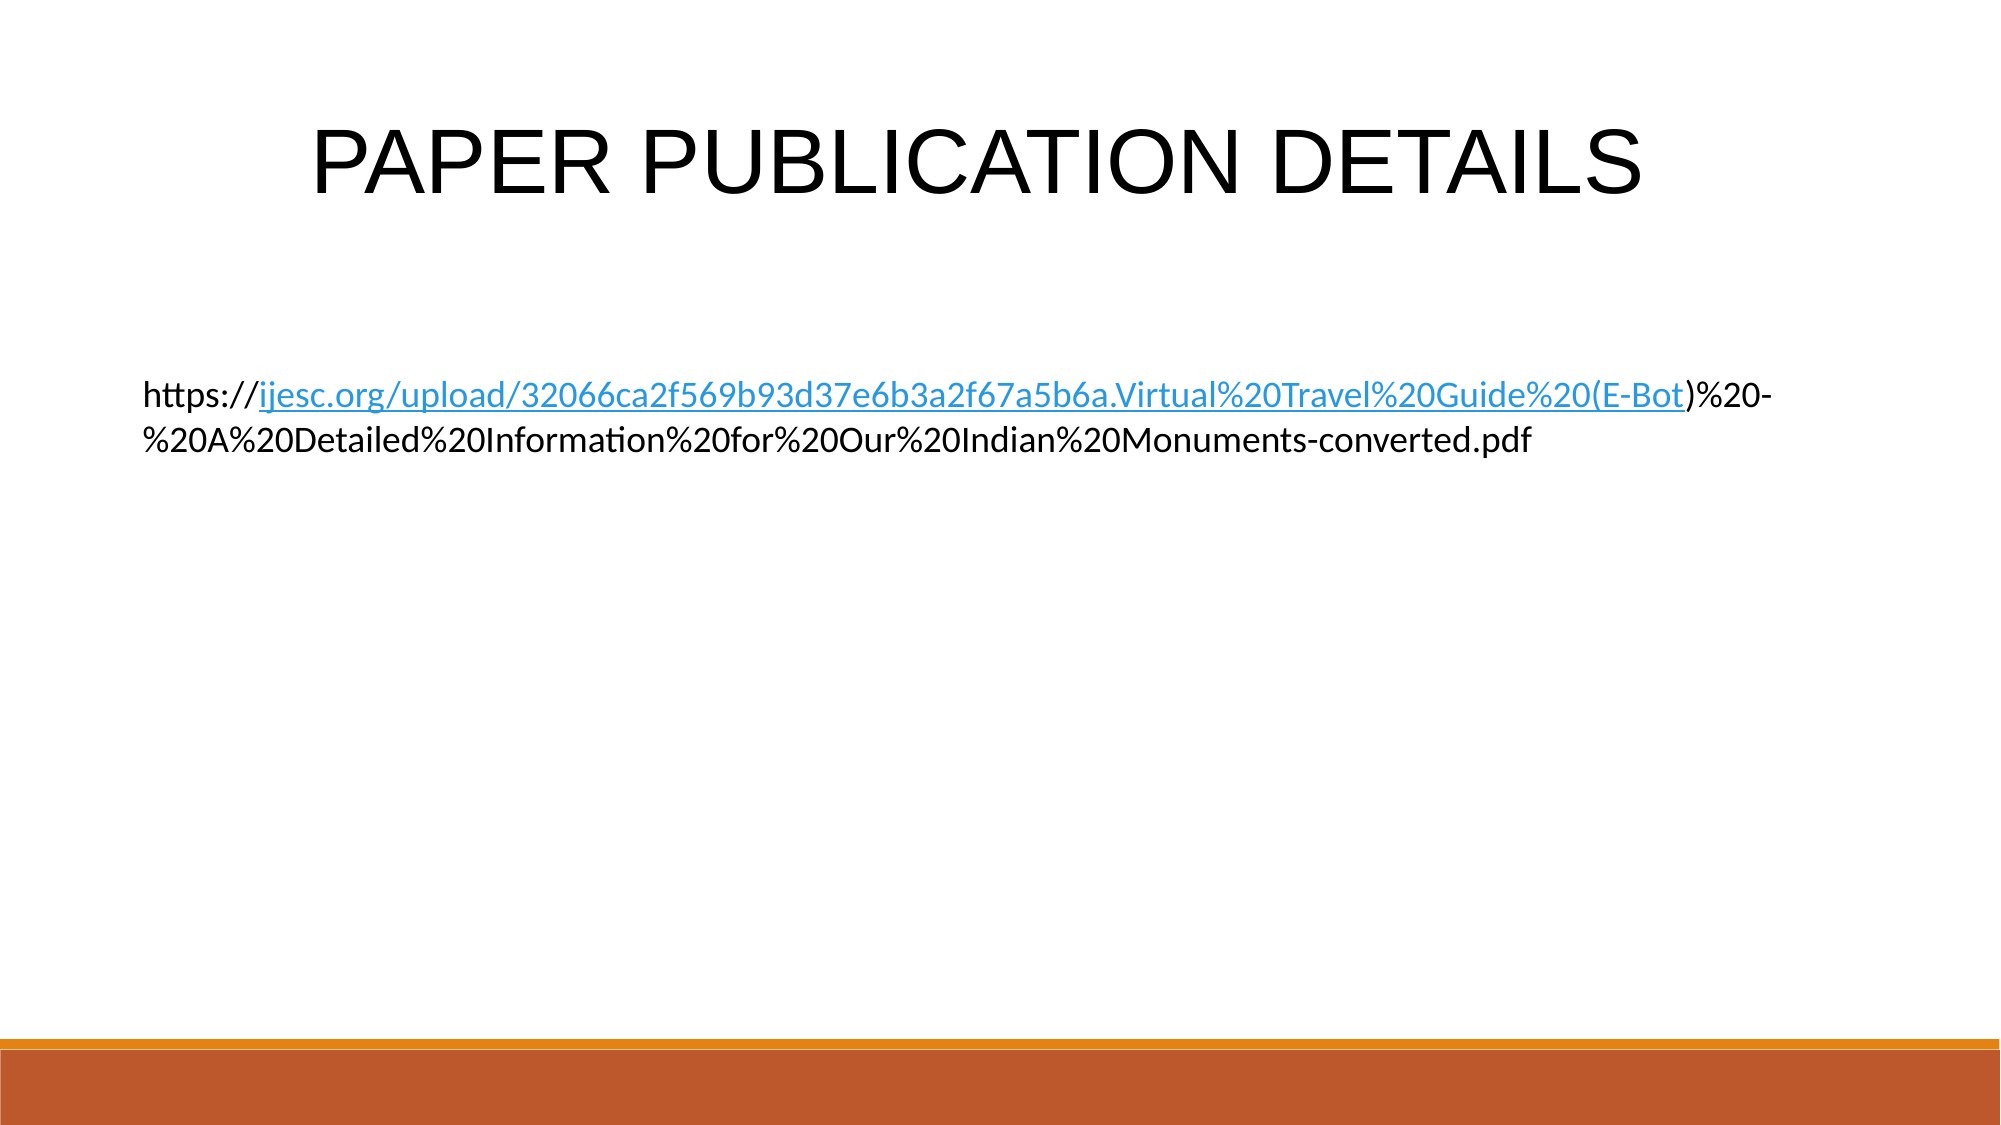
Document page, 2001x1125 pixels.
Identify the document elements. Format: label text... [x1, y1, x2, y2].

text_box PAPER PUBLICATION DETAILS [295, 94, 2000, 220]
text_box https://ijesc.org/upload/32066ca2f569b93d37e6b3a2f67a5b6a.Virtual%20Travel%20Guide%20(E-Bot)%20-%20A%20Detailed%20Information%20for%20Our%20Indian%20Monuments-converted.pdf [127, 362, 1869, 468]
